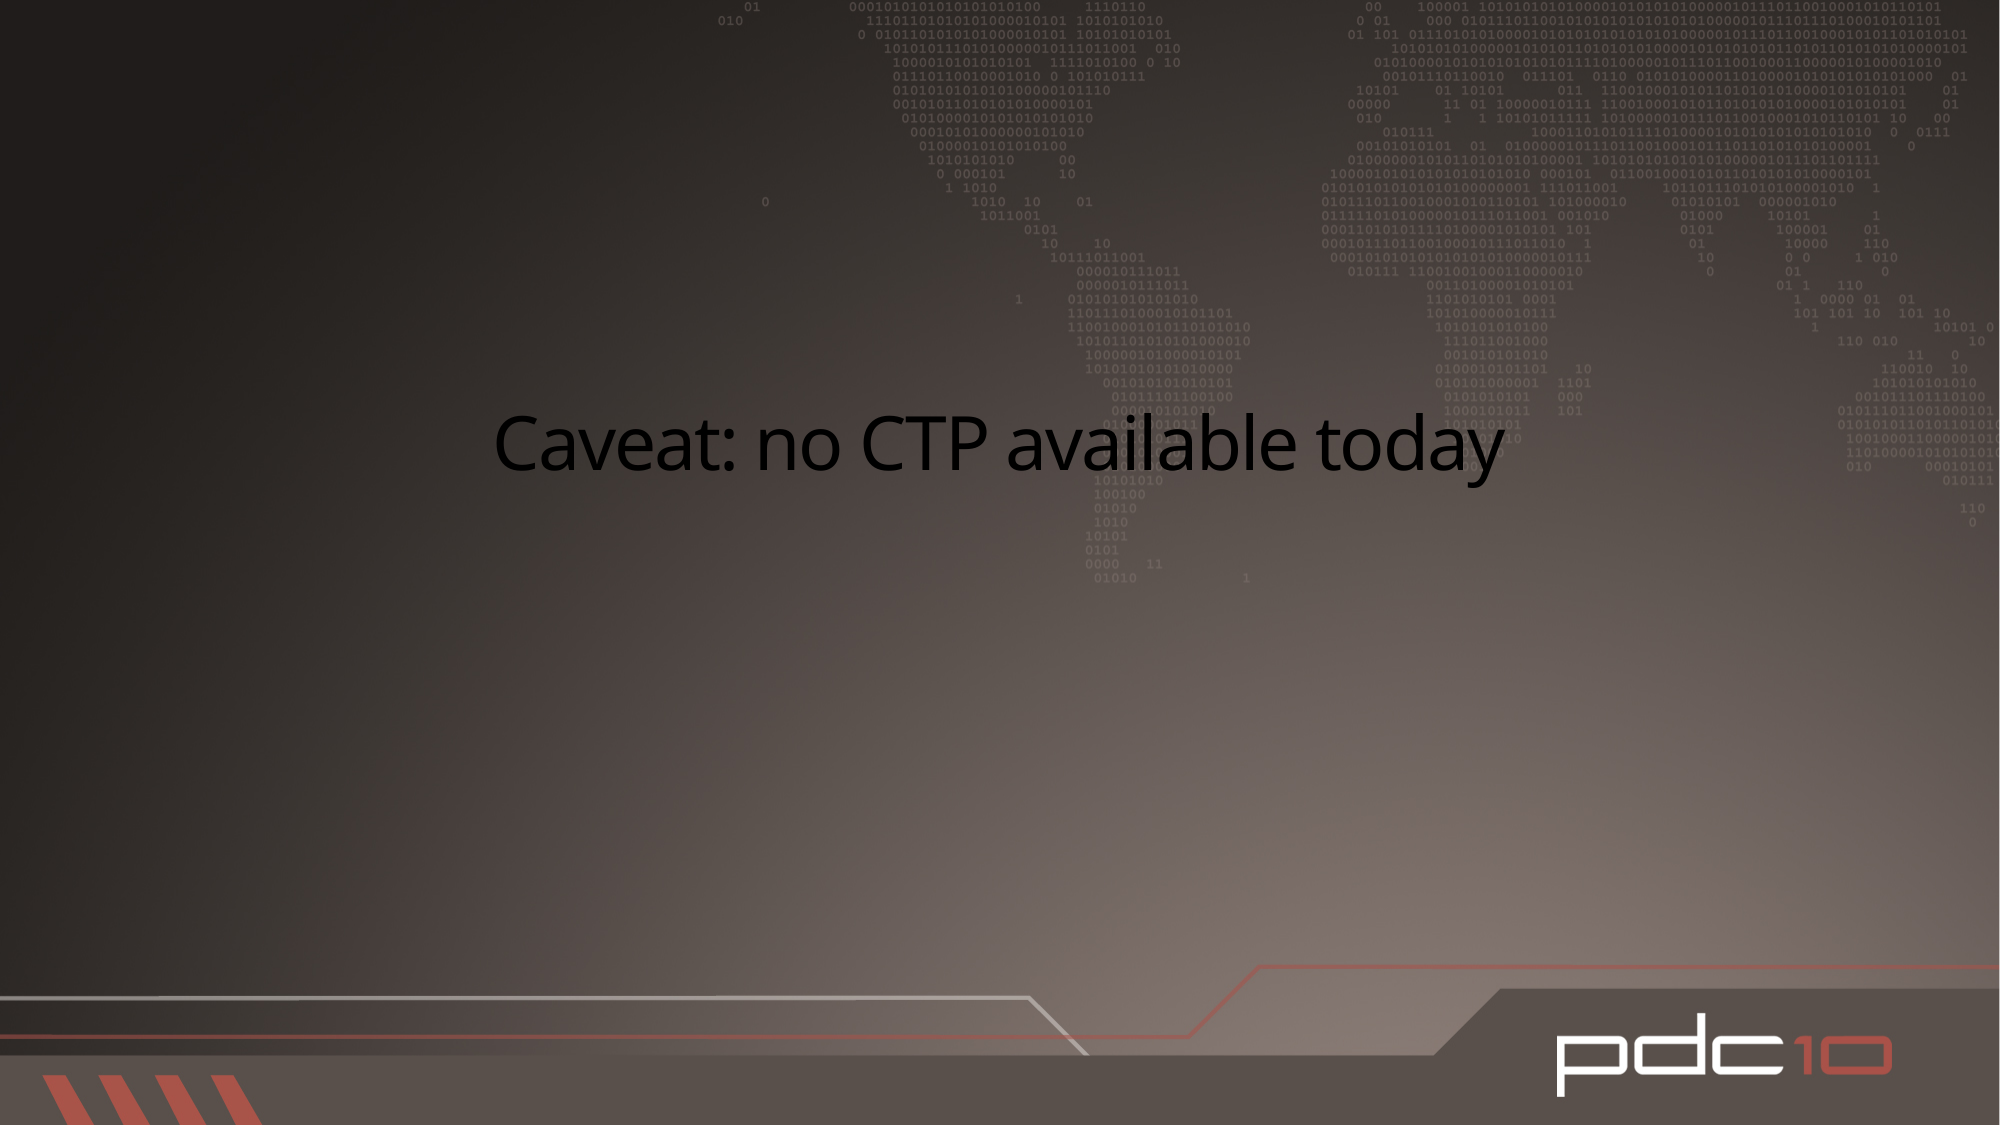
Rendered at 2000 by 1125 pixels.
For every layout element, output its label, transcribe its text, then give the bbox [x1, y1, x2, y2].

picture [0, 0, 2000, 1125]
title Caveat: no CTP available today [159, 312, 1840, 563]
